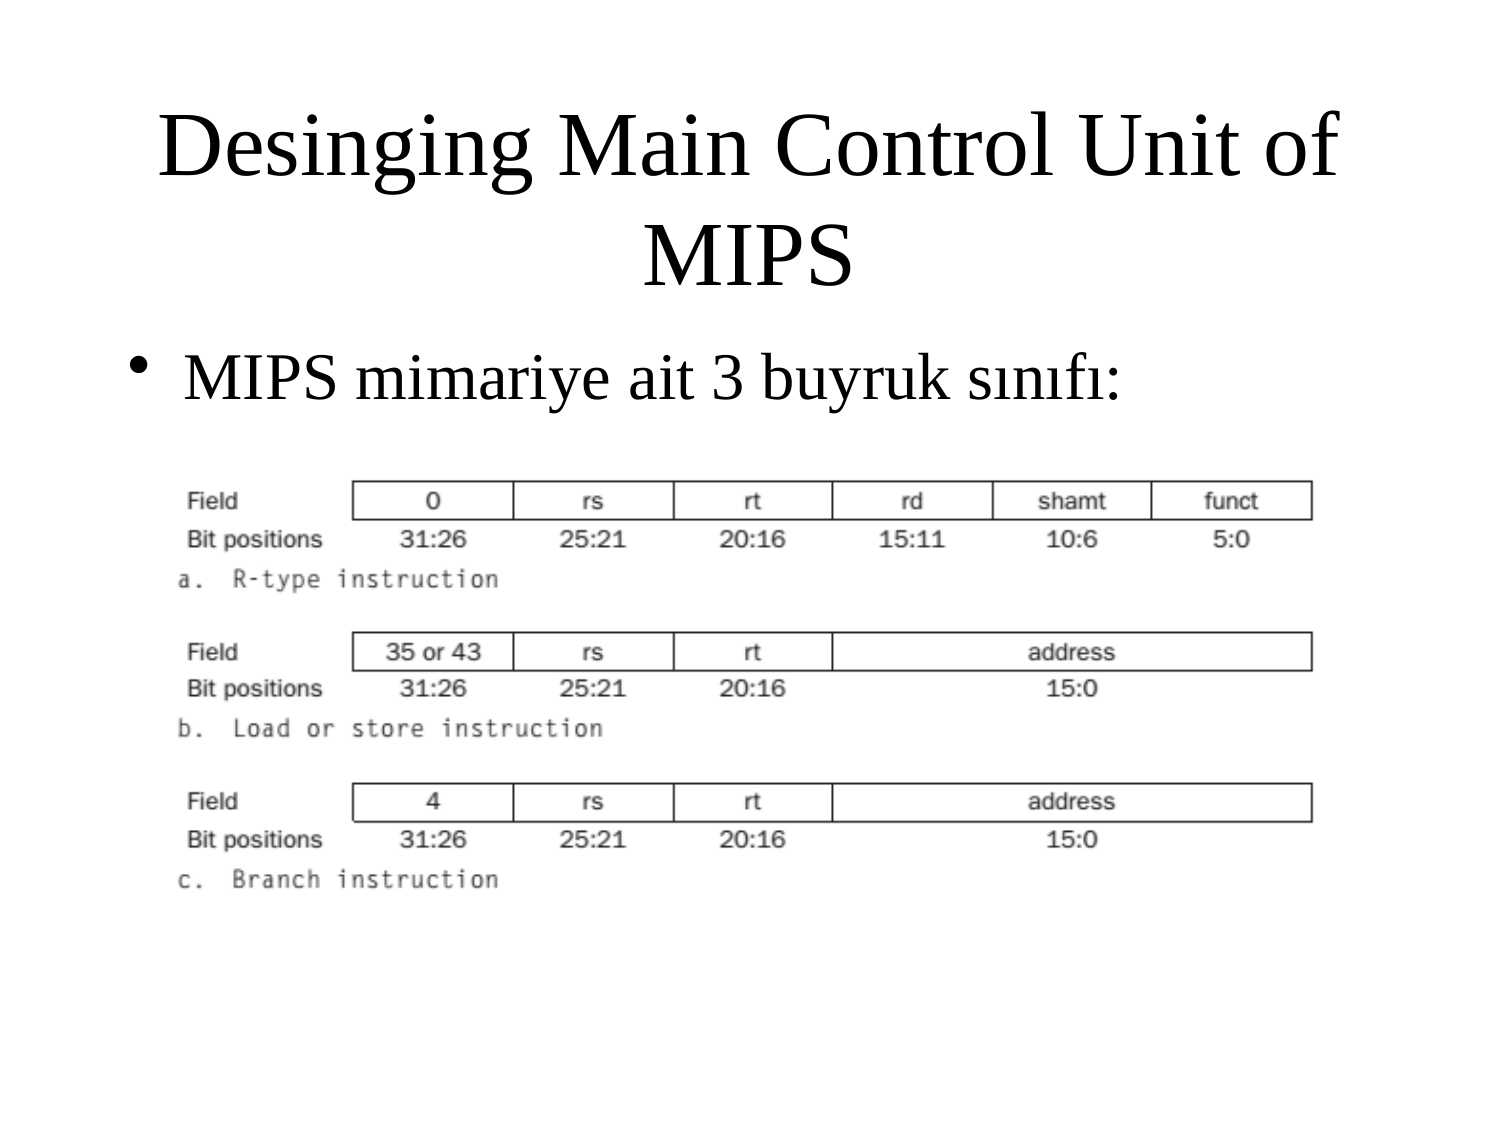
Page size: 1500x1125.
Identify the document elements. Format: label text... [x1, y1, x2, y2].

title Desinging Main Control Unit of MIPS [112, 99, 1388, 288]
picture [170, 455, 1319, 894]
list MIPS mimariye ait 3 buyruk sınıfı: [112, 324, 1388, 1001]
